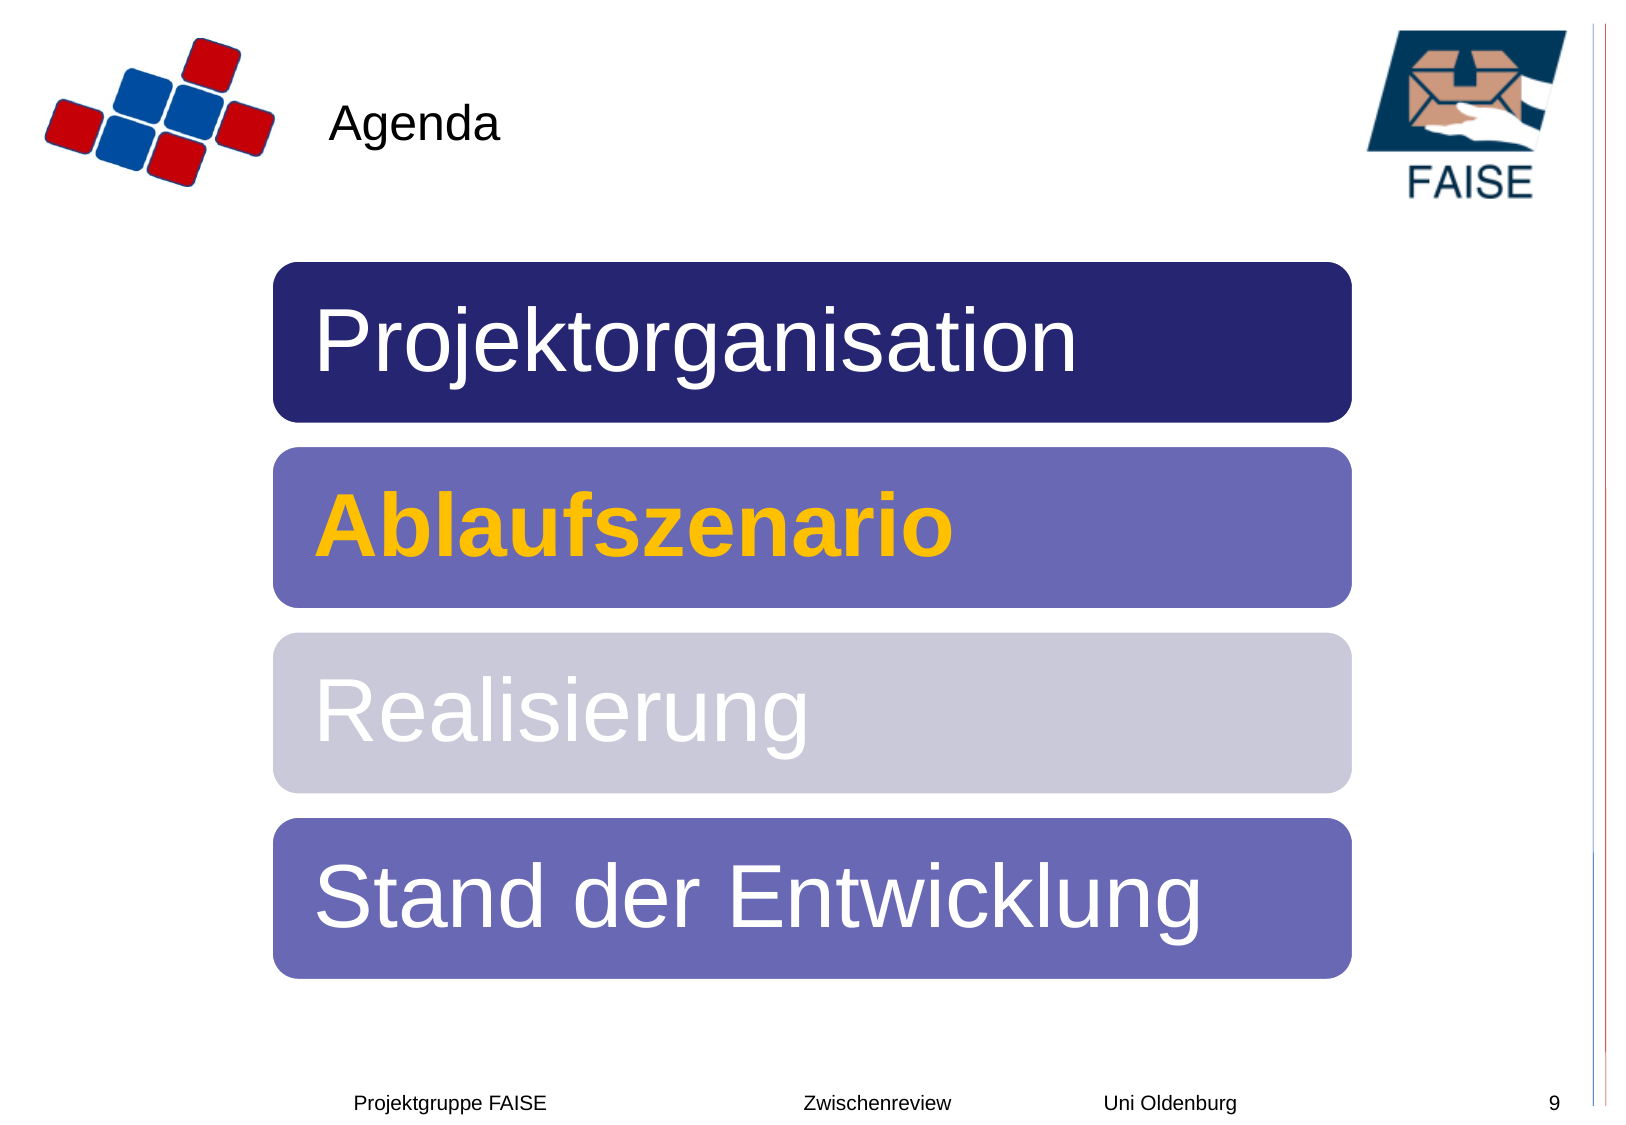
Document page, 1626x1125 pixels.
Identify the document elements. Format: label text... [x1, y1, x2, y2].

footer Projektgruppe FAISE Zwischenreview Uni Oldenburg [338, 1082, 1287, 1125]
slide_number 9 [1287, 1082, 1576, 1119]
picture [44, 38, 288, 187]
title Agenda [313, 44, 1544, 197]
picture [1364, 23, 1575, 210]
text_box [270, 258, 1355, 982]
